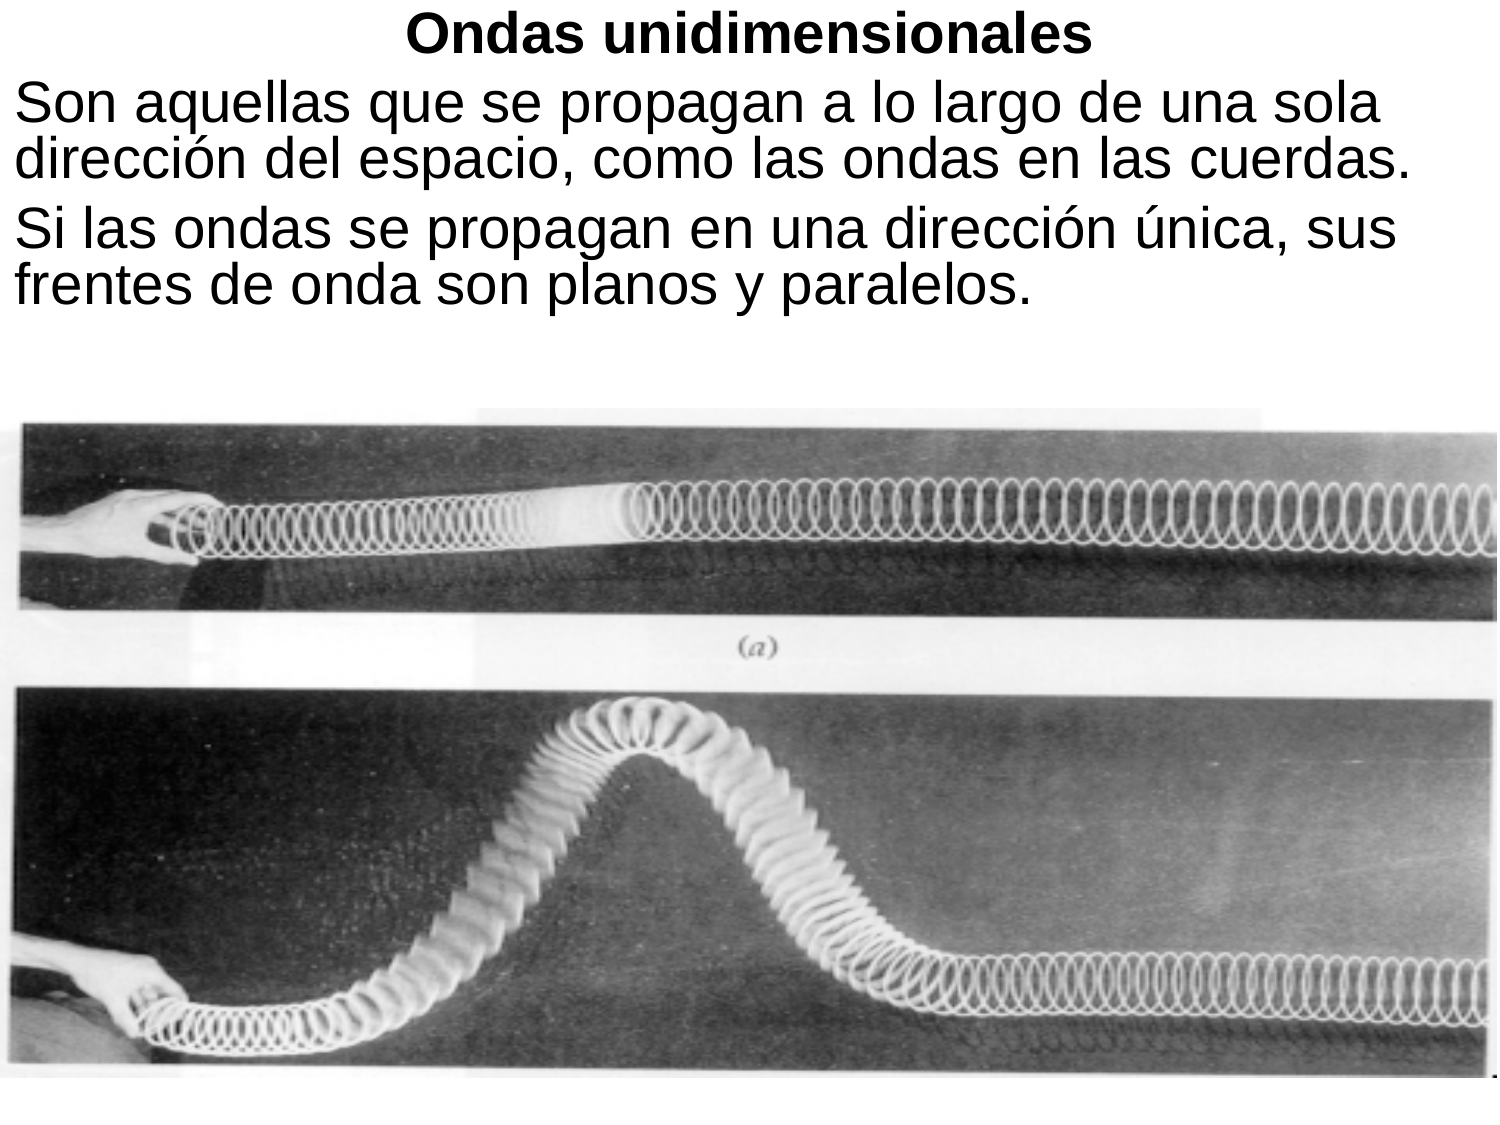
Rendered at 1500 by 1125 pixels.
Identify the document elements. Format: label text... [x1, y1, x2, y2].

text_box Ondas unidimensionales Son aquellas que se propagan a lo largo de una sola dirección del espacio, como las ondas en las cuerdas. Si las ondas se propagan en una dirección única, sus frentes de onda son planos y paralelos. [0, 0, 1500, 338]
picture [0, 408, 1497, 1079]
